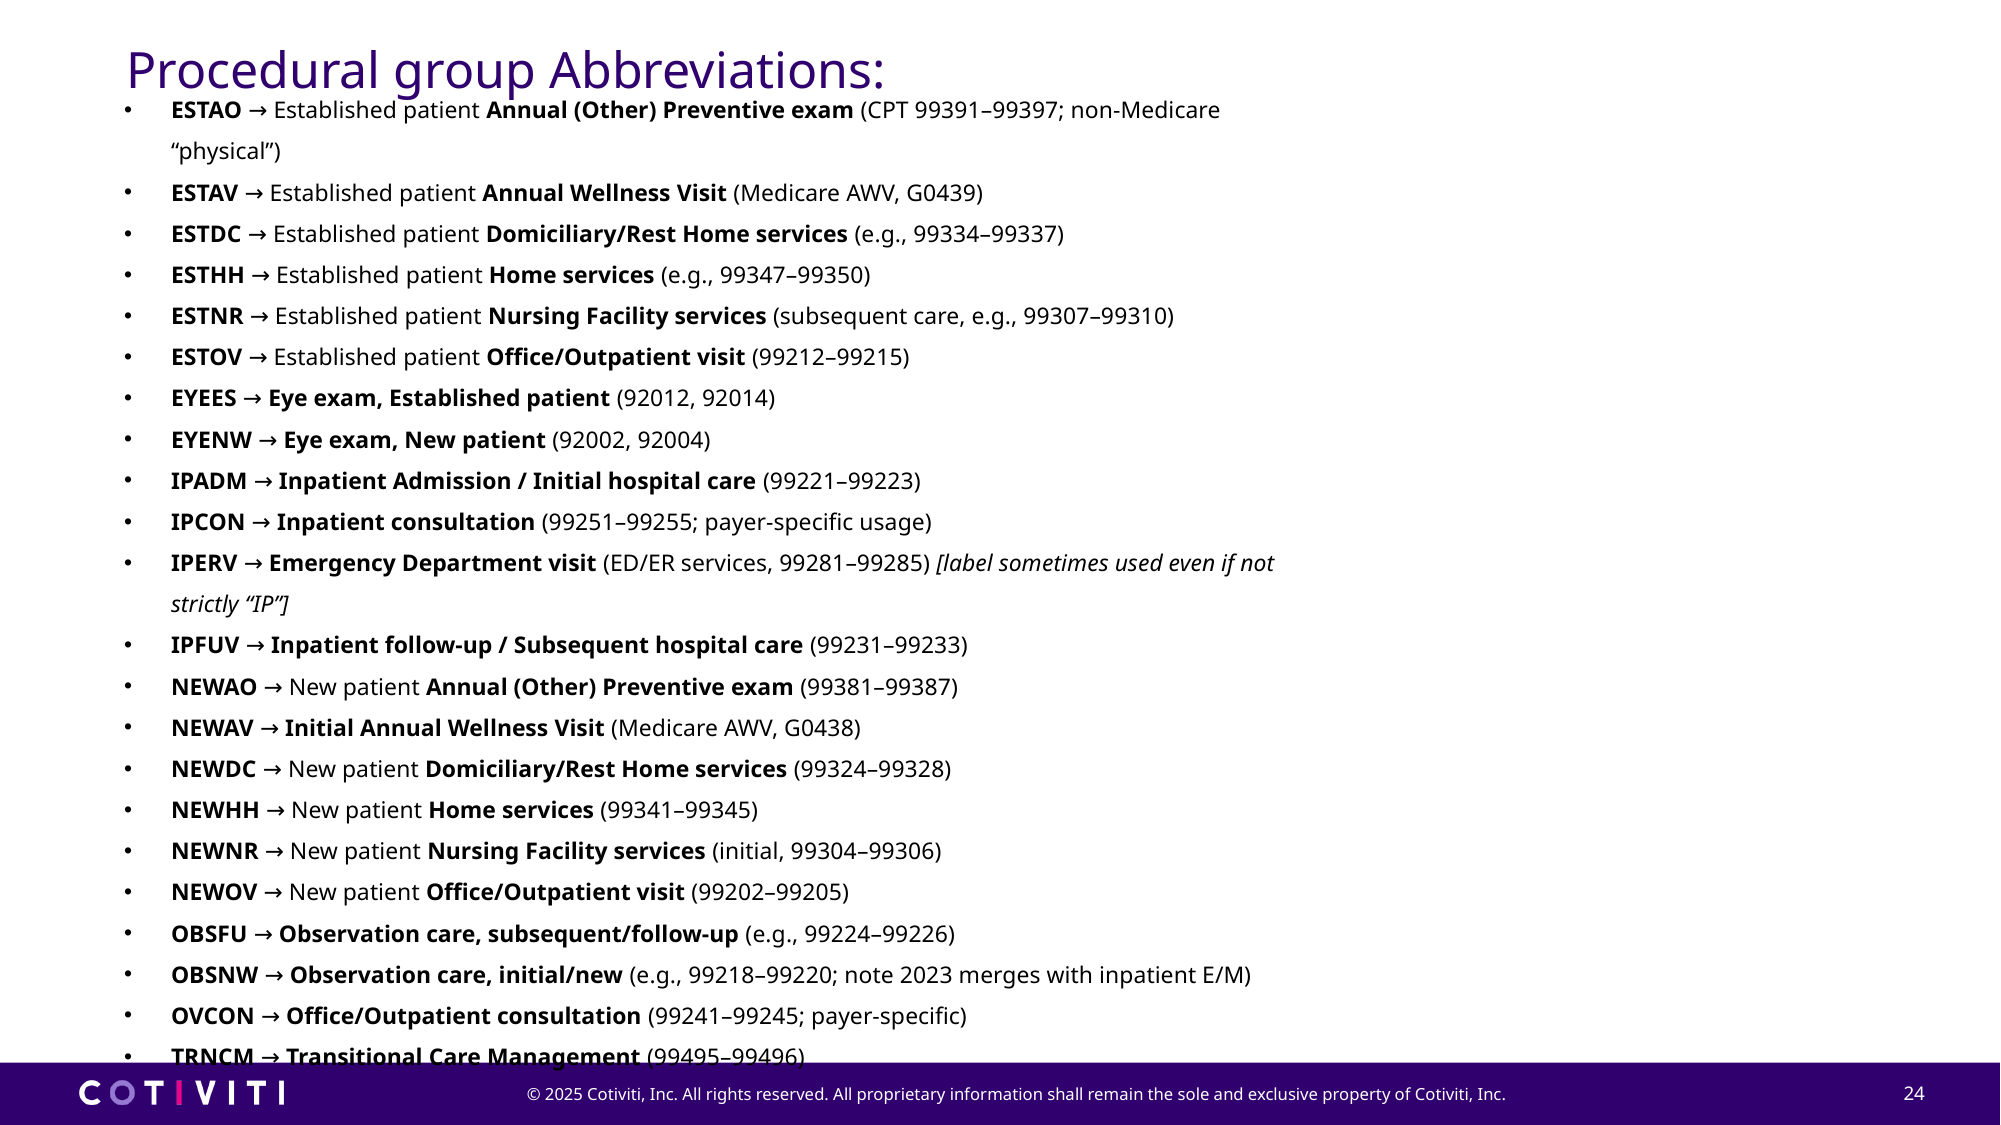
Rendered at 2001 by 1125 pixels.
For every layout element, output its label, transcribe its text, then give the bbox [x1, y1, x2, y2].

picture [79, 1080, 284, 1105]
slide_number 24 [1845, 1071, 1925, 1117]
title Procedural group Abbreviations: [126, 44, 1363, 101]
list ESTAO → Established patient Annual (Other) Preventive exam (CPT 99391–99397; non-Medicare “physical”) ESTAV → Established patient Annual Wellness Visit (Medicare AWV, G0439) ESTDC → Established patient Domiciliary/Rest Home services (e.g., 99334–99337) ESTHH → Established patient Home services (e.g., 99347–99350) ESTNR → Established patient Nursing Facility services (subsequent care, e.g., 99307–99310) ESTOV → Established patient Office/Outpatient visit (99212–99215) EYEES → Eye exam, Established patient (92012, 92014) EYENW → Eye exam, New patient (92002, 92004) IPADM → Inpatient Admission / Initial hospital care (99221–99223) IPCON → Inpatient consultation (99251–99255; payer-specific usage) IPERV → Emergency Department visit (ED/ER services, 99281–99285) [label sometimes used even if not strictly “IP”] IPFUV → Inpatient follow-up / Subsequent hospital care (99231–99233) NEWAO → New patient Annual (Other) Preventive exam (99381–99387) NEWAV → Initial Annual Wellness Visit (Medicare AWV, G0438) NEWDC → New patient Domiciliary/Rest Home services (99324–99328) NEWHH → New patient Home services (99341–99345) NEWNR → New patient Nursing Facility services (initial, 99304–99306) NEWOV → New patient Office/Outpatient visit (99202–99205) OBSFU → Observation care, subsequent/follow-up (e.g., 99224–99226) OBSNW → Observation care, initial/new (e.g., 99218–99220; note 2023 merges with inpatient E/M) OVCON → Office/Outpatient consultation (99241–99245; payer-specific) TRNCM → Transitional Care Management (99495–99496) [109, 74, 1350, 1078]
